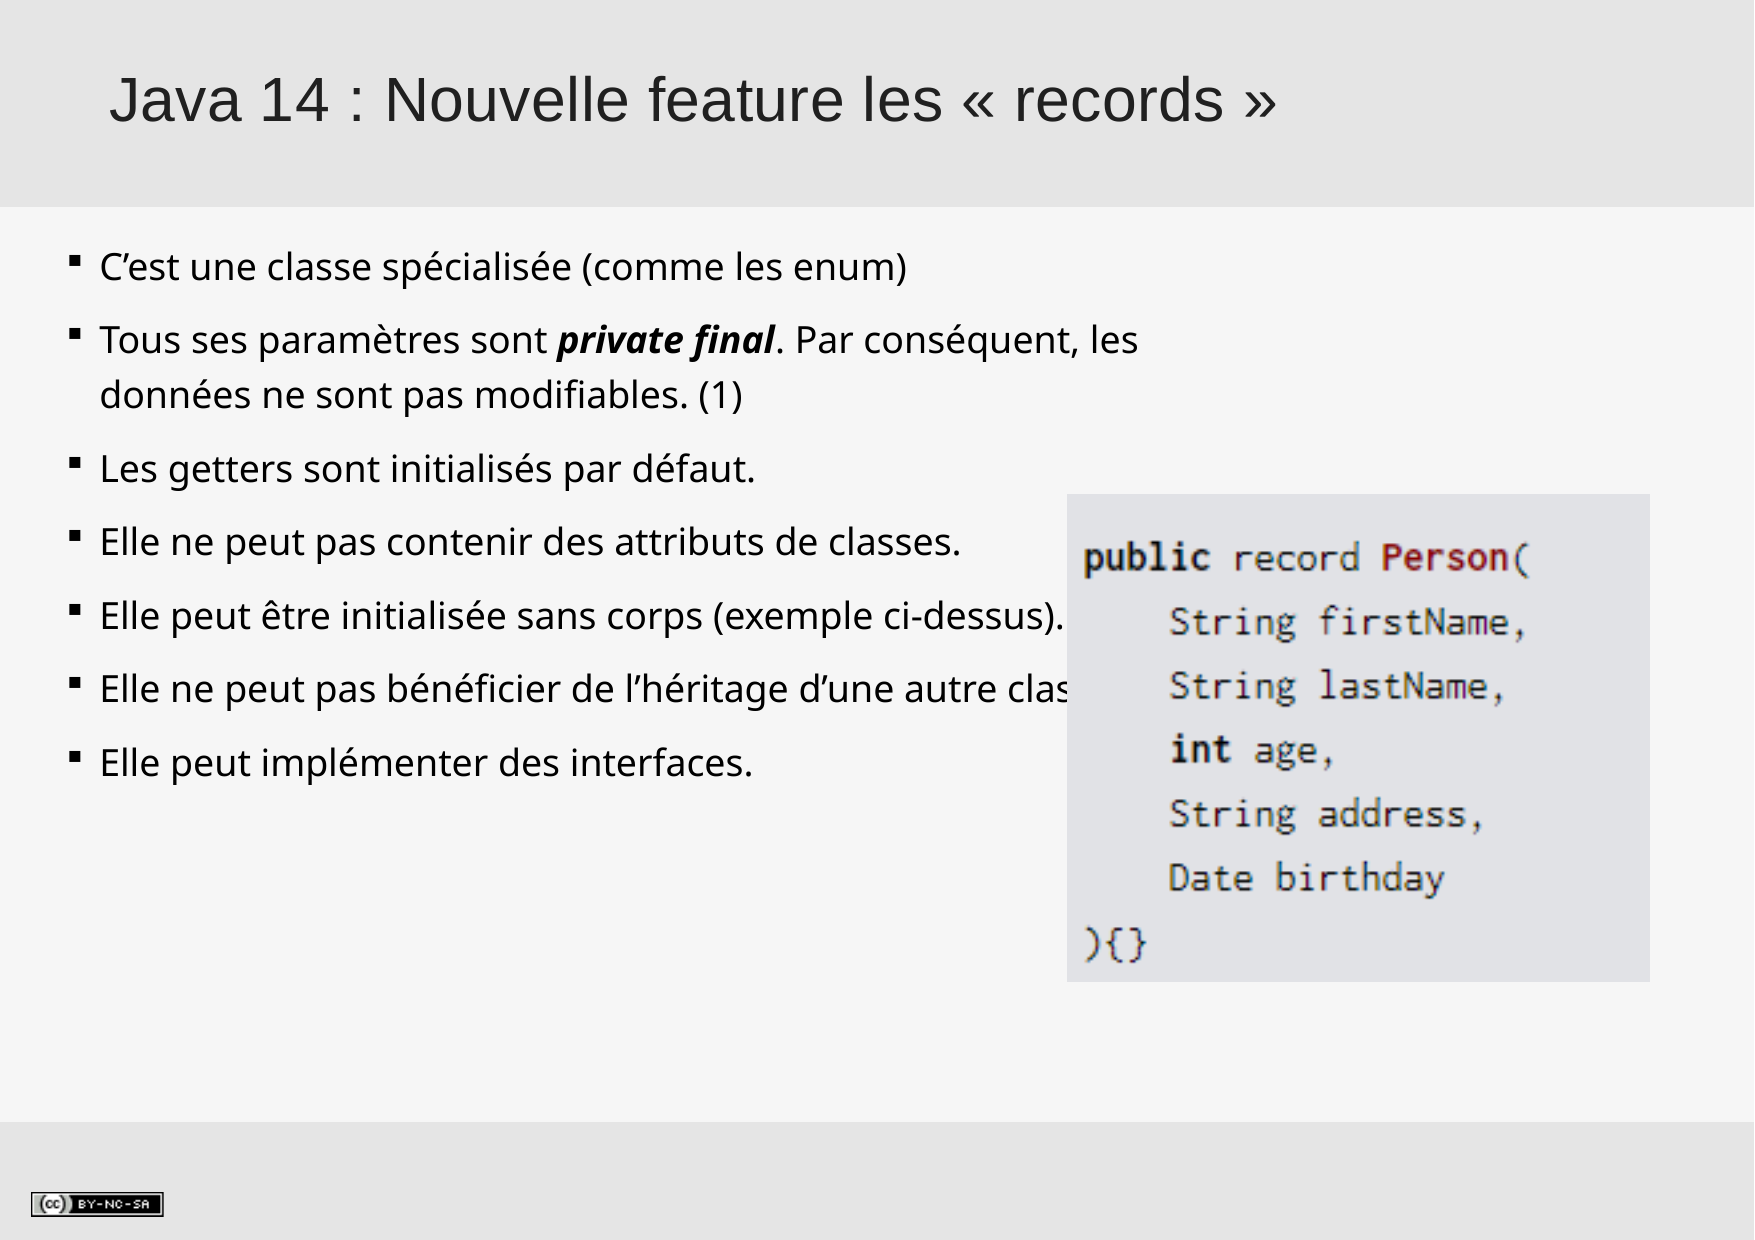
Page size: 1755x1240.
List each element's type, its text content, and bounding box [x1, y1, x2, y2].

title Java 14 : Nouvelle feature les « records » [107, 57, 1647, 267]
picture [31, 1192, 164, 1217]
text_box C’est une classe spécialisée (comme les enum) Tous ses paramètres sont private final. Par conséquent, les données ne sont pas modifiables. (1) Les getters sont initialisés par défaut. Elle ne peut pas contenir des attributs de classes. Elle peut être initialisée sans corps (exemple ci-dessus). Elle ne peut pas bénéficier de l’héritage d’une autre classe. Elle peut implémenter des interfaces. [64, 219, 1353, 784]
picture [1066, 494, 1650, 982]
